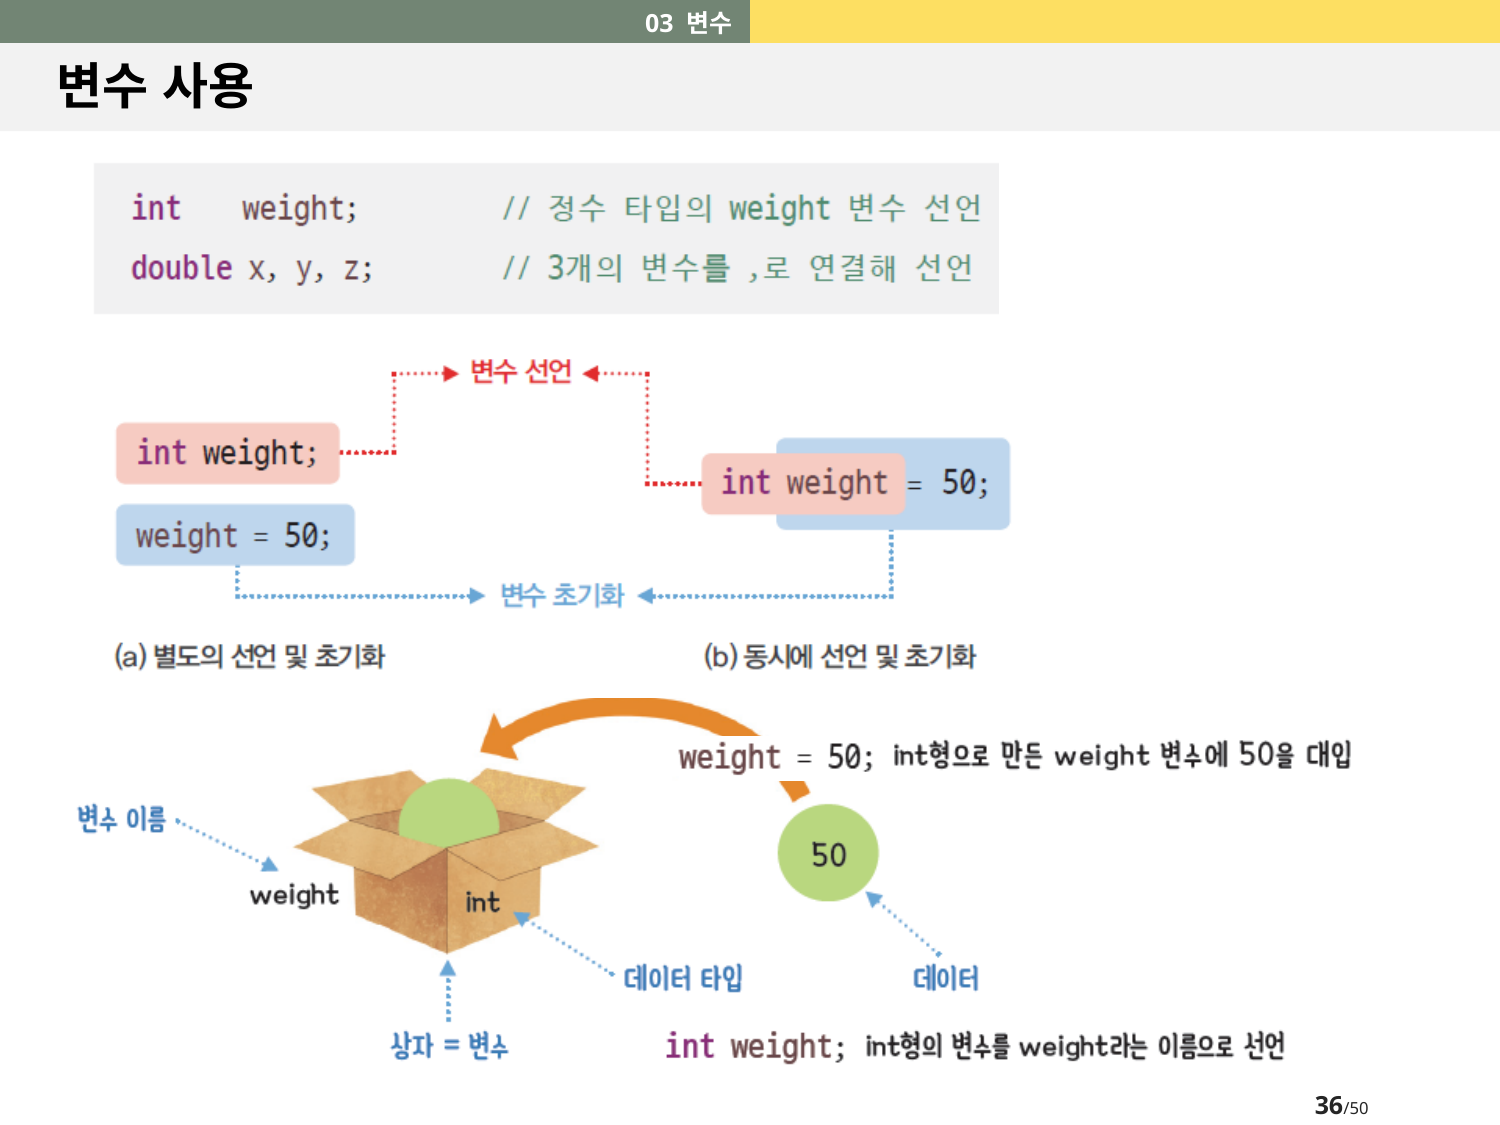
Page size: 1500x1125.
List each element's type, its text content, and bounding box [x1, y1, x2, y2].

list 03 변수 [0, 0, 748, 43]
title 변수 사용 [41, 42, 1459, 128]
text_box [68, 698, 1365, 1069]
picture [87, 153, 1000, 319]
picture [111, 358, 1019, 679]
picture [652, 1014, 1321, 1069]
